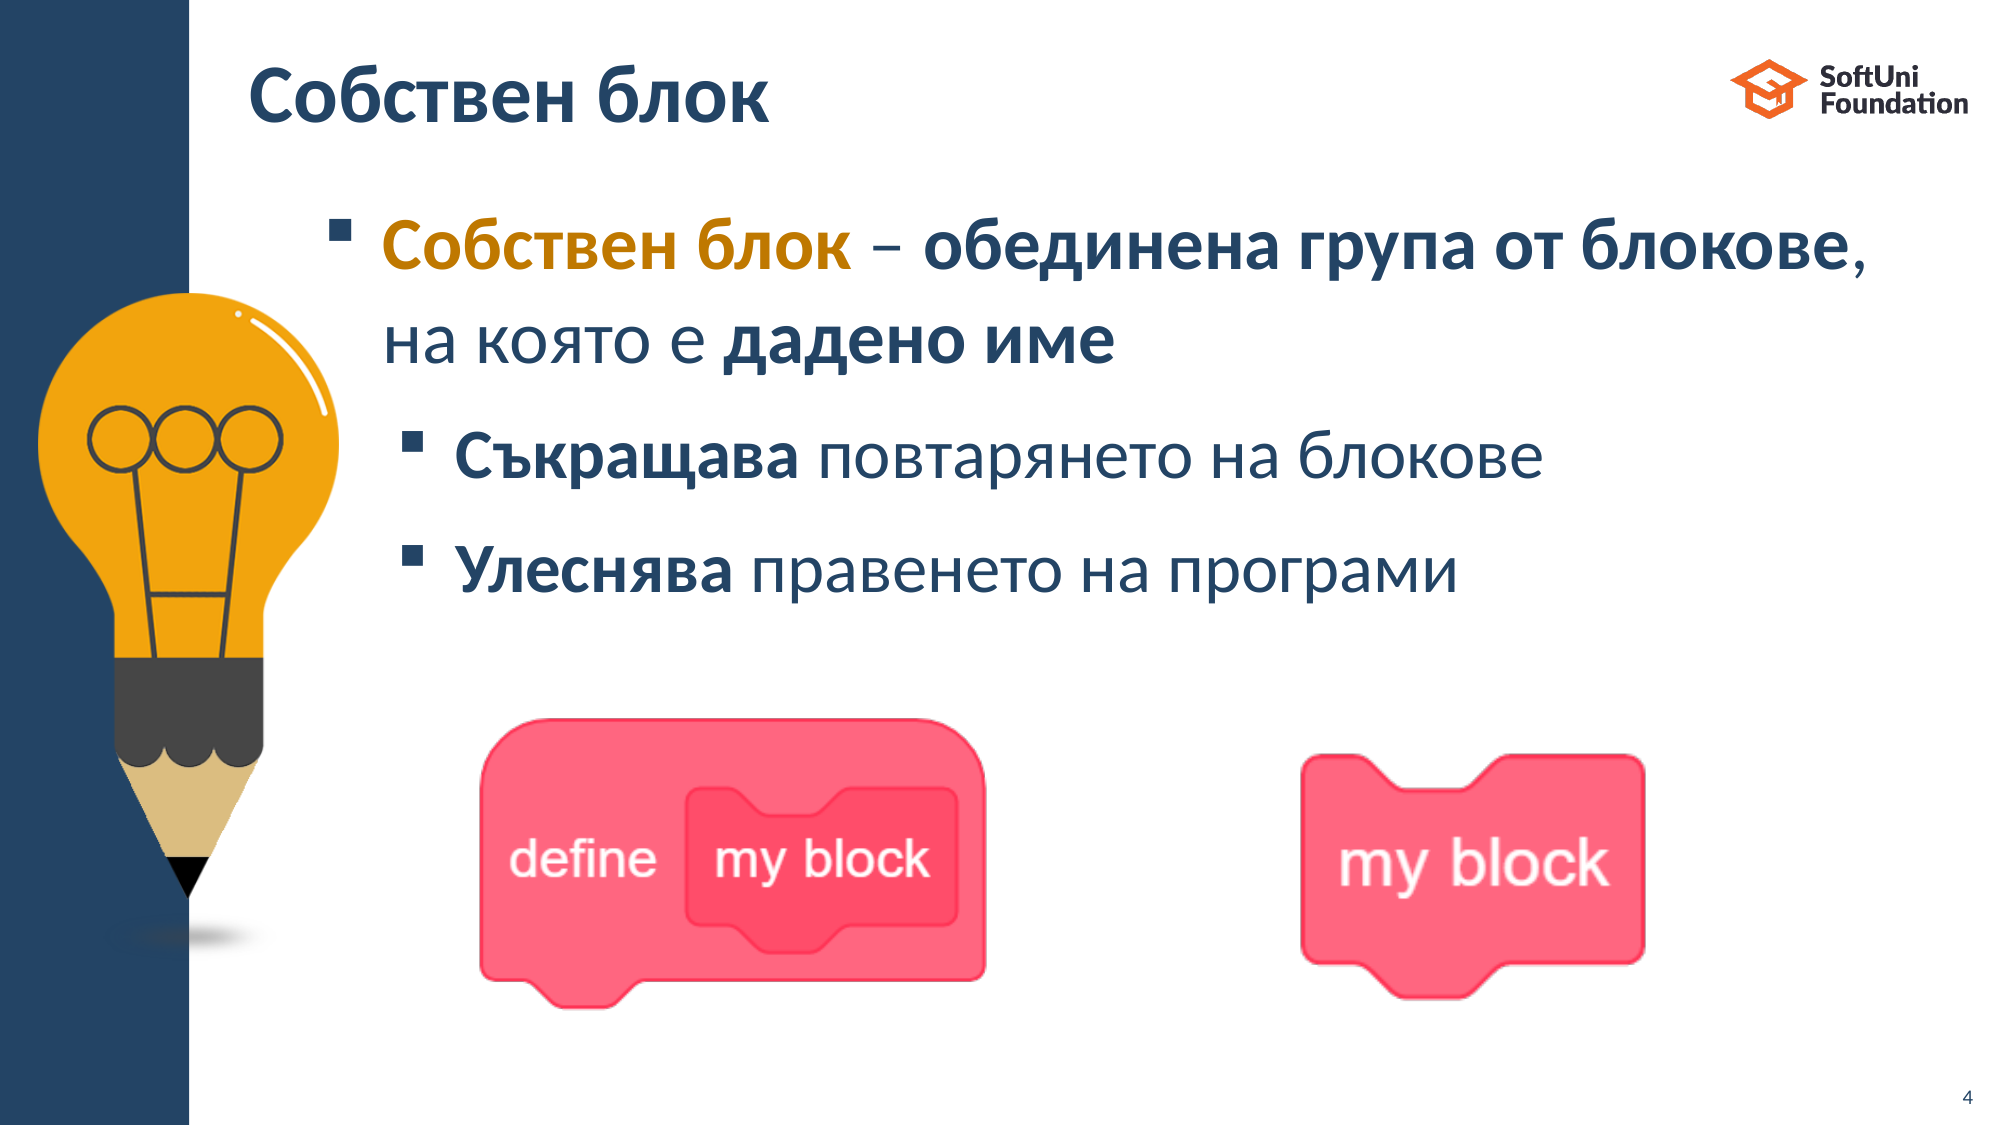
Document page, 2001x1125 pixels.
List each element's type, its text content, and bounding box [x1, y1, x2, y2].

slide_number 4 [1927, 1067, 1989, 1117]
picture [1730, 59, 1968, 119]
title Собствен блок [212, 16, 1717, 162]
picture [1294, 726, 1658, 1029]
list Собствен блок – обединена група от блокове, на която е дадено име Съкращава повтарянето на блокове Улеснява правенето на програми [306, 183, 1968, 1094]
picture [38, 293, 306, 961]
picture [475, 717, 1019, 1038]
